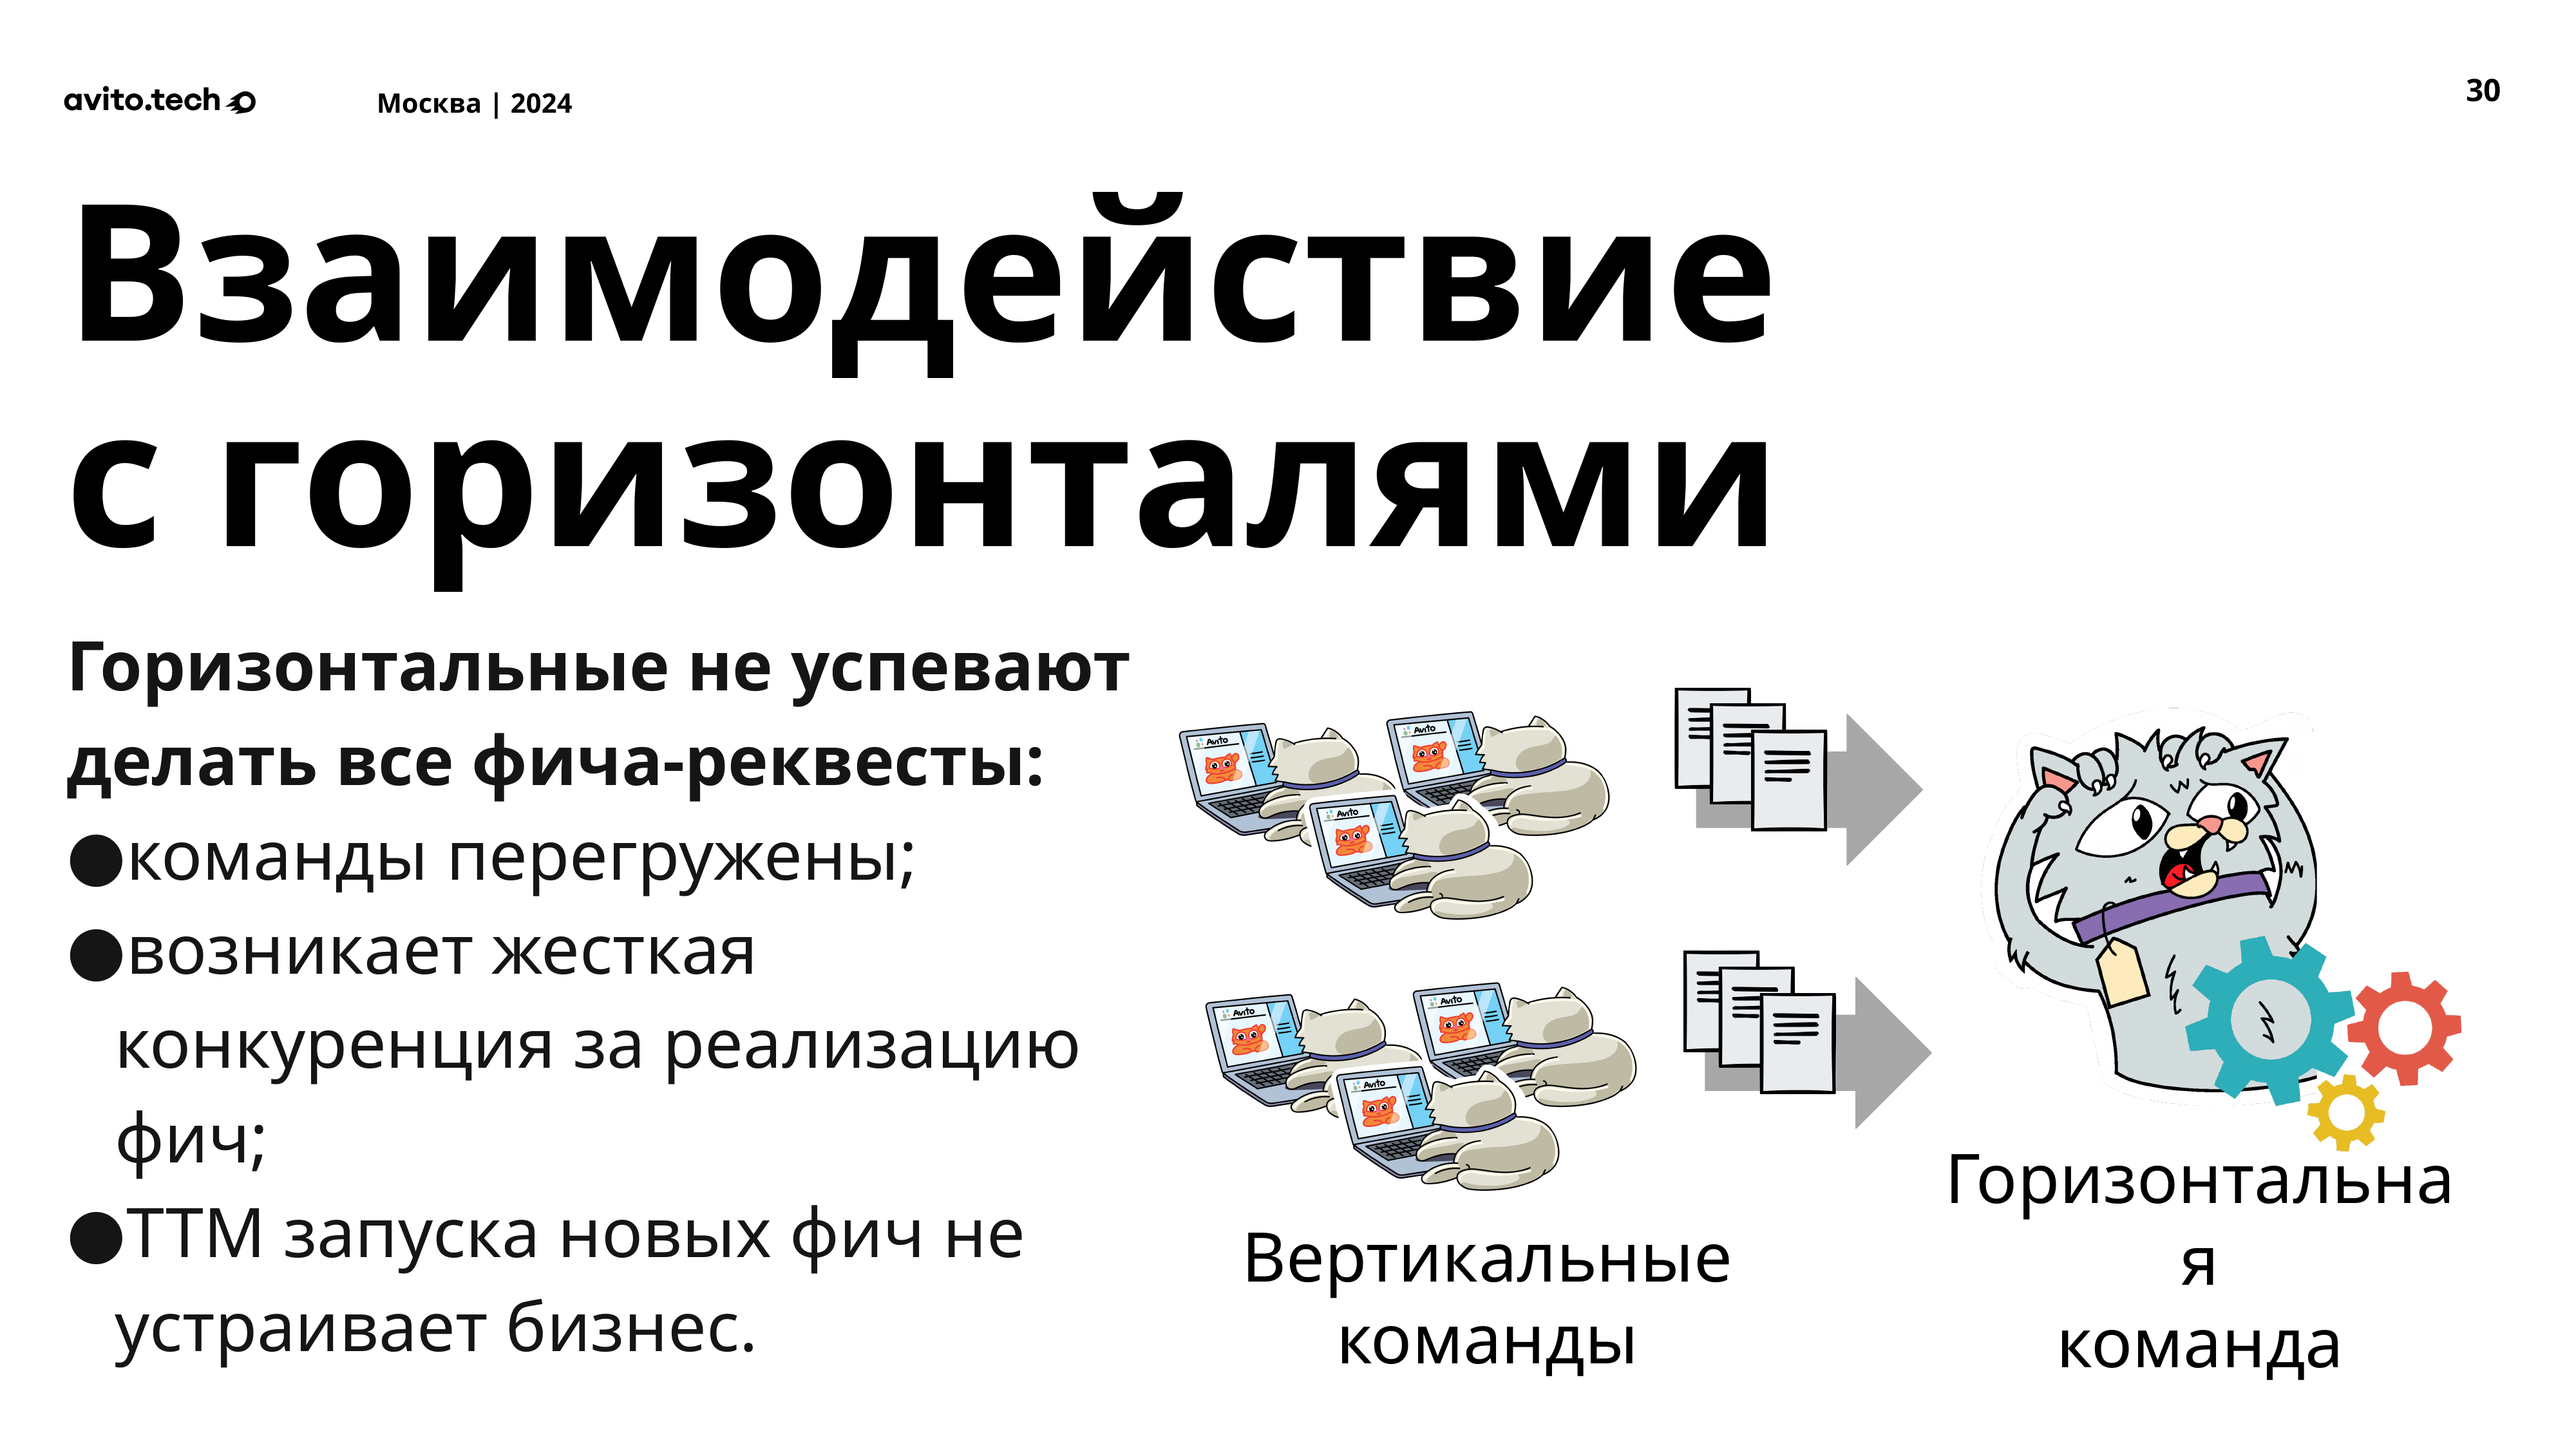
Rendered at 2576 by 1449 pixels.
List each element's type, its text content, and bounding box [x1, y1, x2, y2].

picture [61, 84, 258, 118]
text_box [1696, 793, 1747, 828]
picture [1949, 580, 2461, 1193]
picture [1169, 647, 1647, 1245]
list Горизонтальные не успевают делать все фича-реквесты: команды перегружены; возникает жесткая конкуренция за реализацию фич; TTM запуска новых фич не устраивает бизнес. [61, 605, 1170, 1371]
picture [1683, 951, 1837, 1094]
text_box [1839, 977, 1932, 1129]
text_box [1830, 714, 1923, 866]
text_box Горизонтальная команда [1928, 1125, 2472, 1391]
slide_number ‹#› [2418, 0, 2507, 118]
list Взаимодействие с горизонталями [60, 171, 2359, 414]
text_box Вертикальные команды [1215, 1204, 1759, 1388]
text_box [1705, 1058, 1756, 1091]
picture [1674, 687, 1828, 831]
